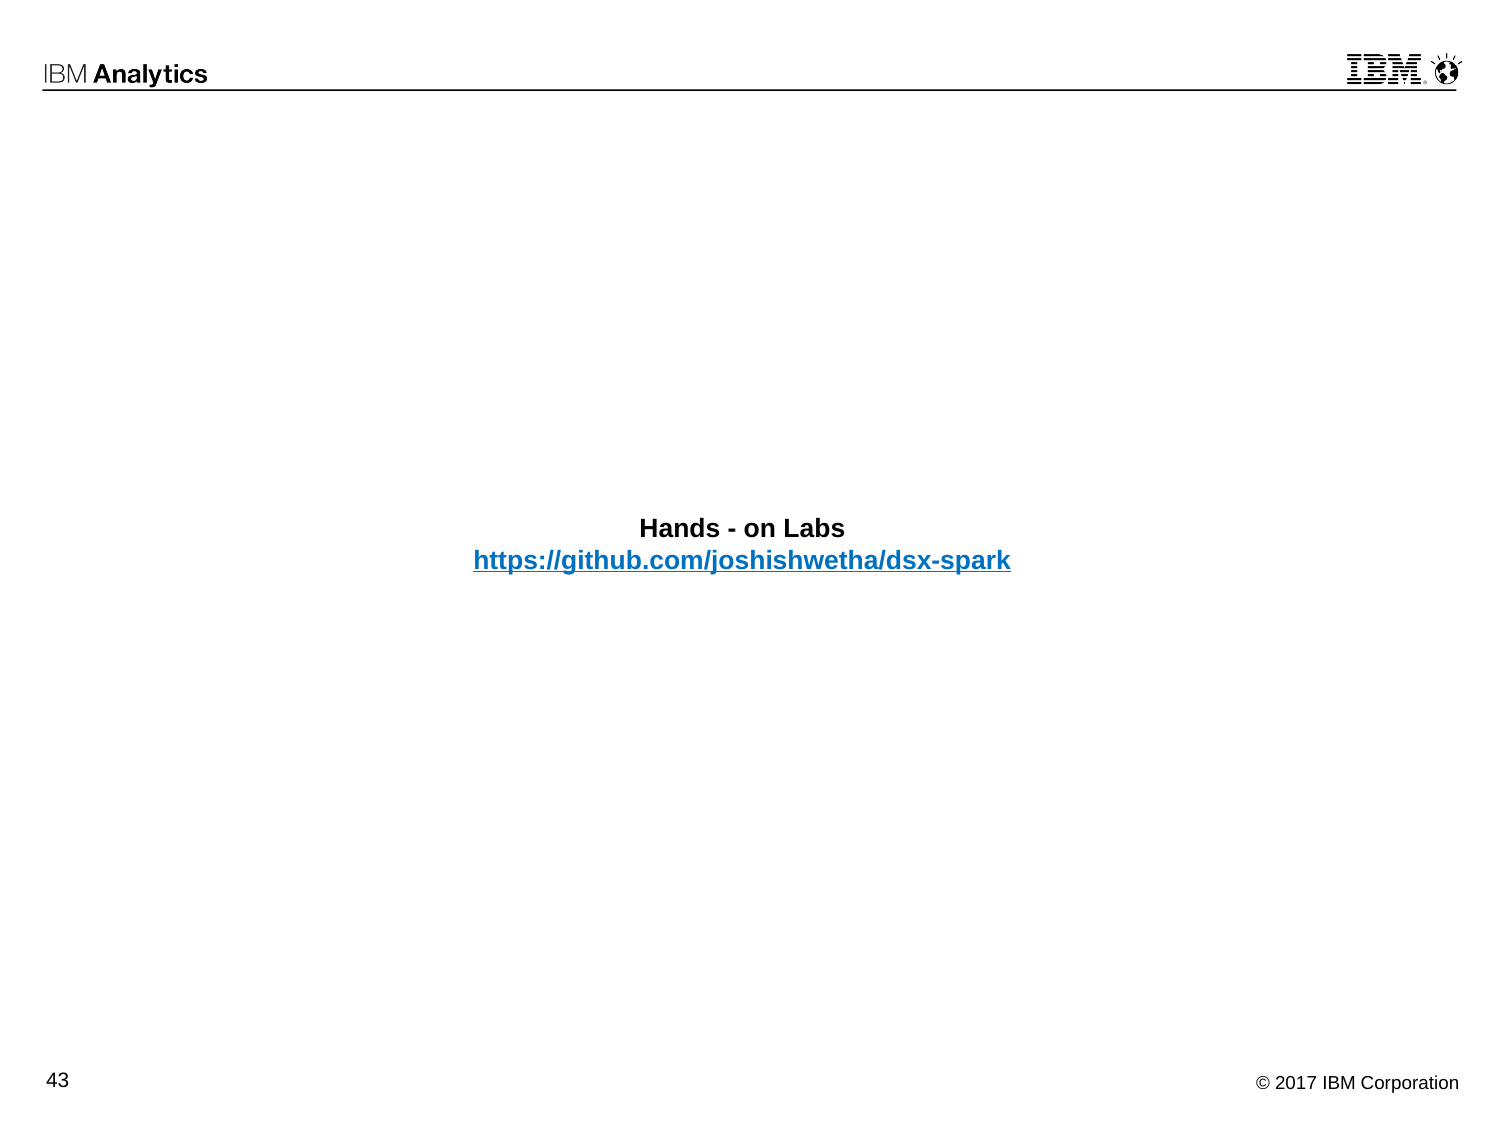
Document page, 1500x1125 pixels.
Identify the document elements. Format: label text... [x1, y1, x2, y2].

picture [26, 46, 226, 102]
title Hands - on Labs https://github.com/joshishwetha/dsx-spark [40, 503, 1460, 583]
picture [1336, 42, 1471, 94]
